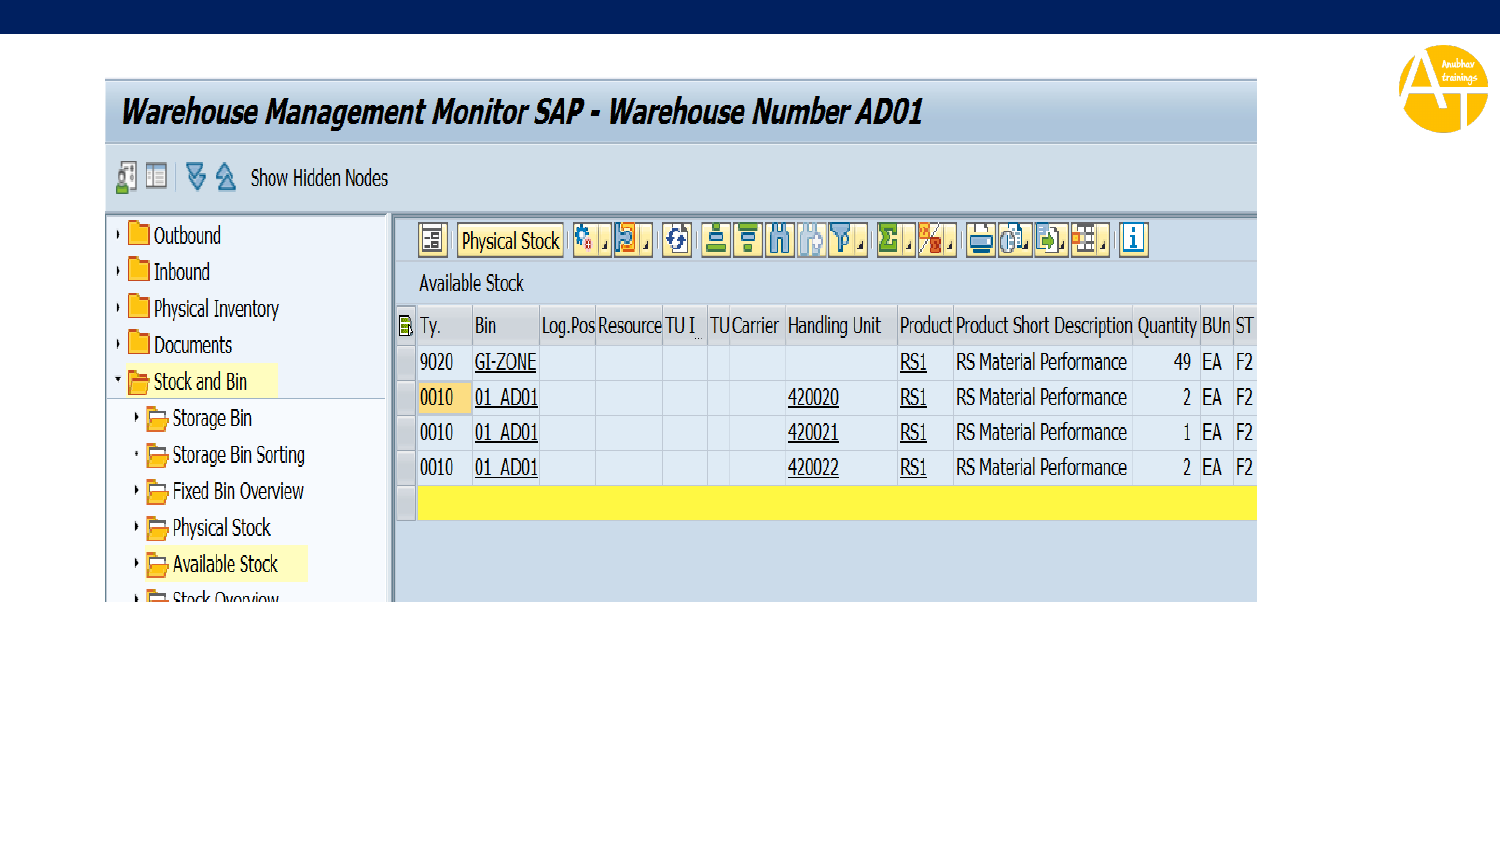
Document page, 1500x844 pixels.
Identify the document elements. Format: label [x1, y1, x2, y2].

picture [104, 77, 1257, 603]
picture [1390, 39, 1493, 140]
